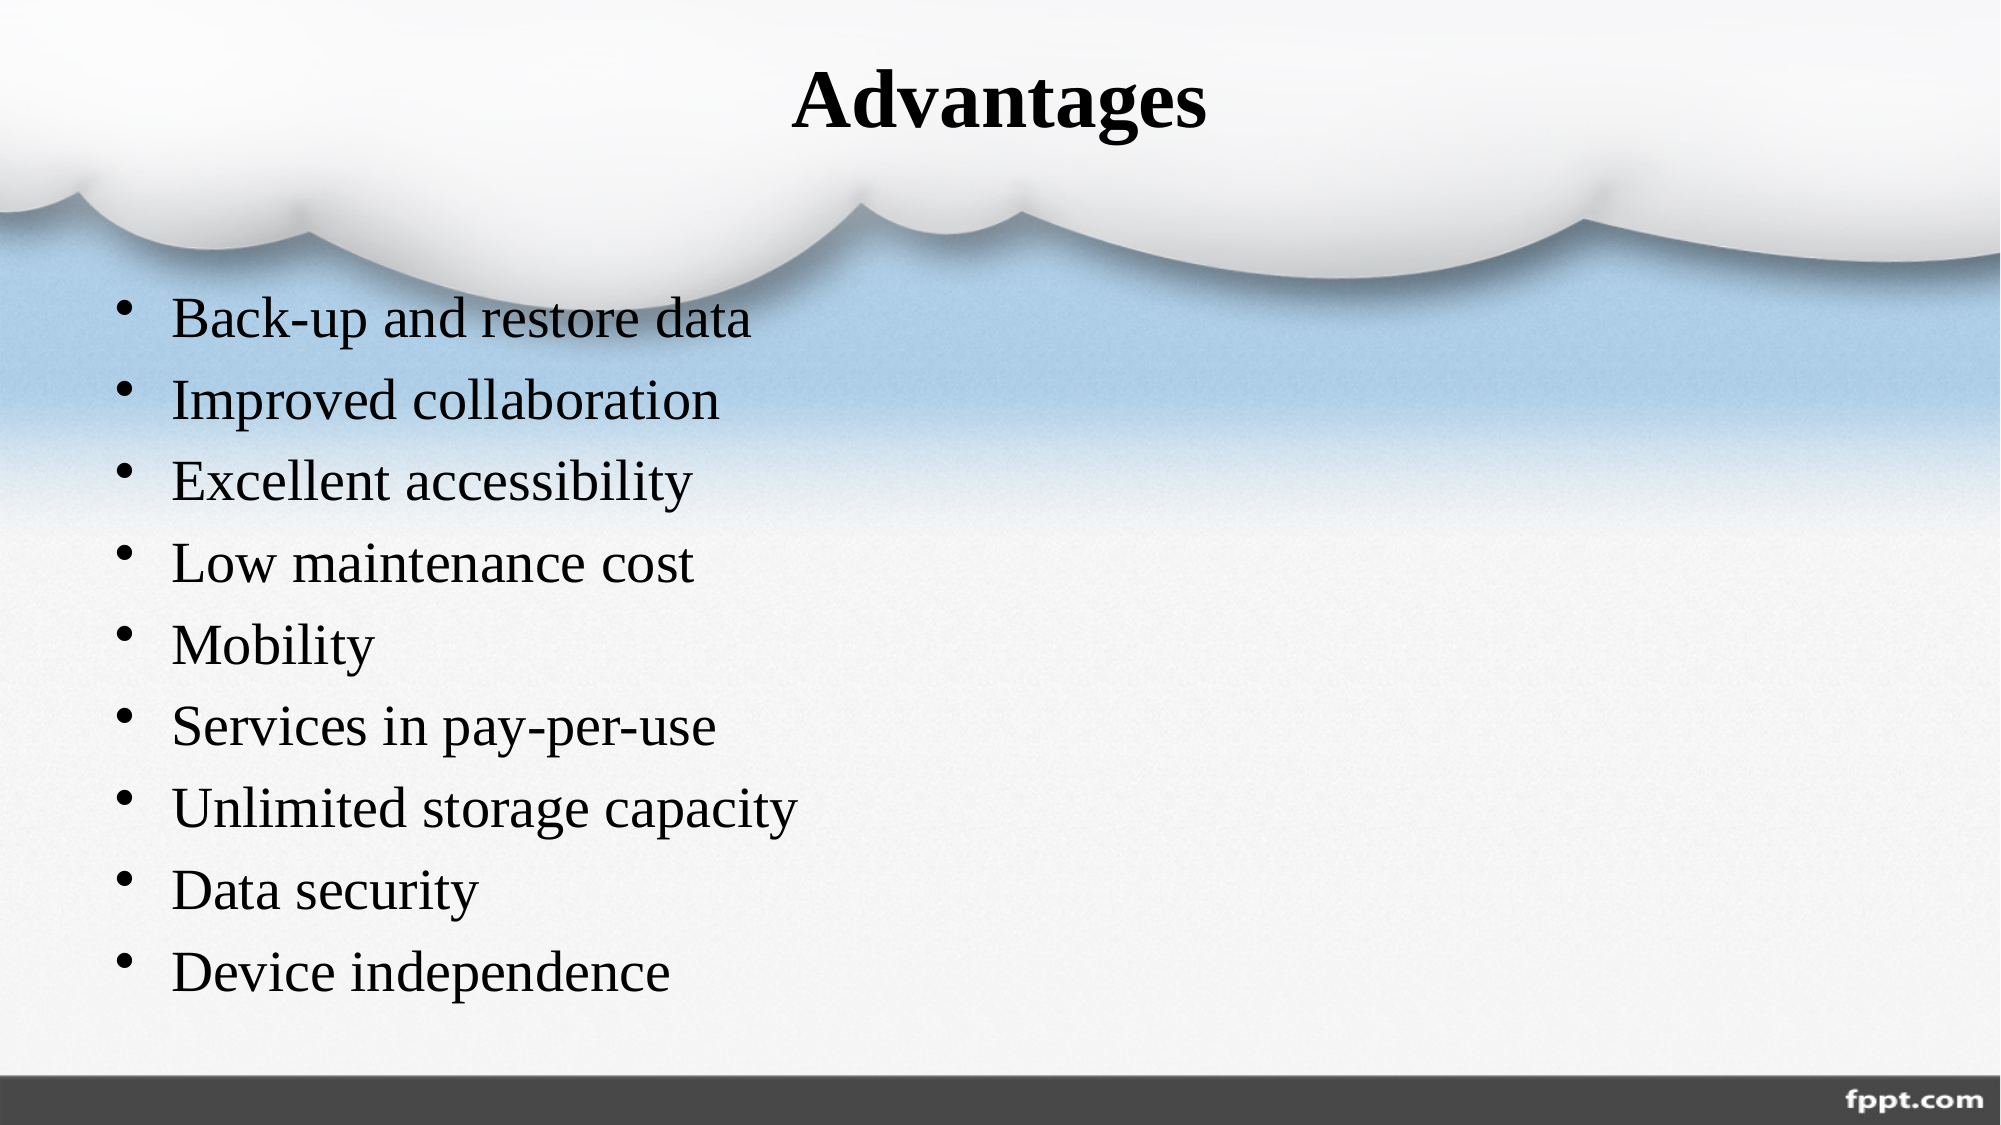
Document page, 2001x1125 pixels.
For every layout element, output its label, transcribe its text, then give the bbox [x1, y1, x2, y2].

list Back-up and restore data Improved collaboration Excellent accessibility Low maintenance cost Mobility Services in pay-per-use Unlimited storage capacity Data security Device independence [99, 271, 1900, 1125]
title Advantages [99, 0, 1900, 188]
picture [0, 0, 2001, 1125]
